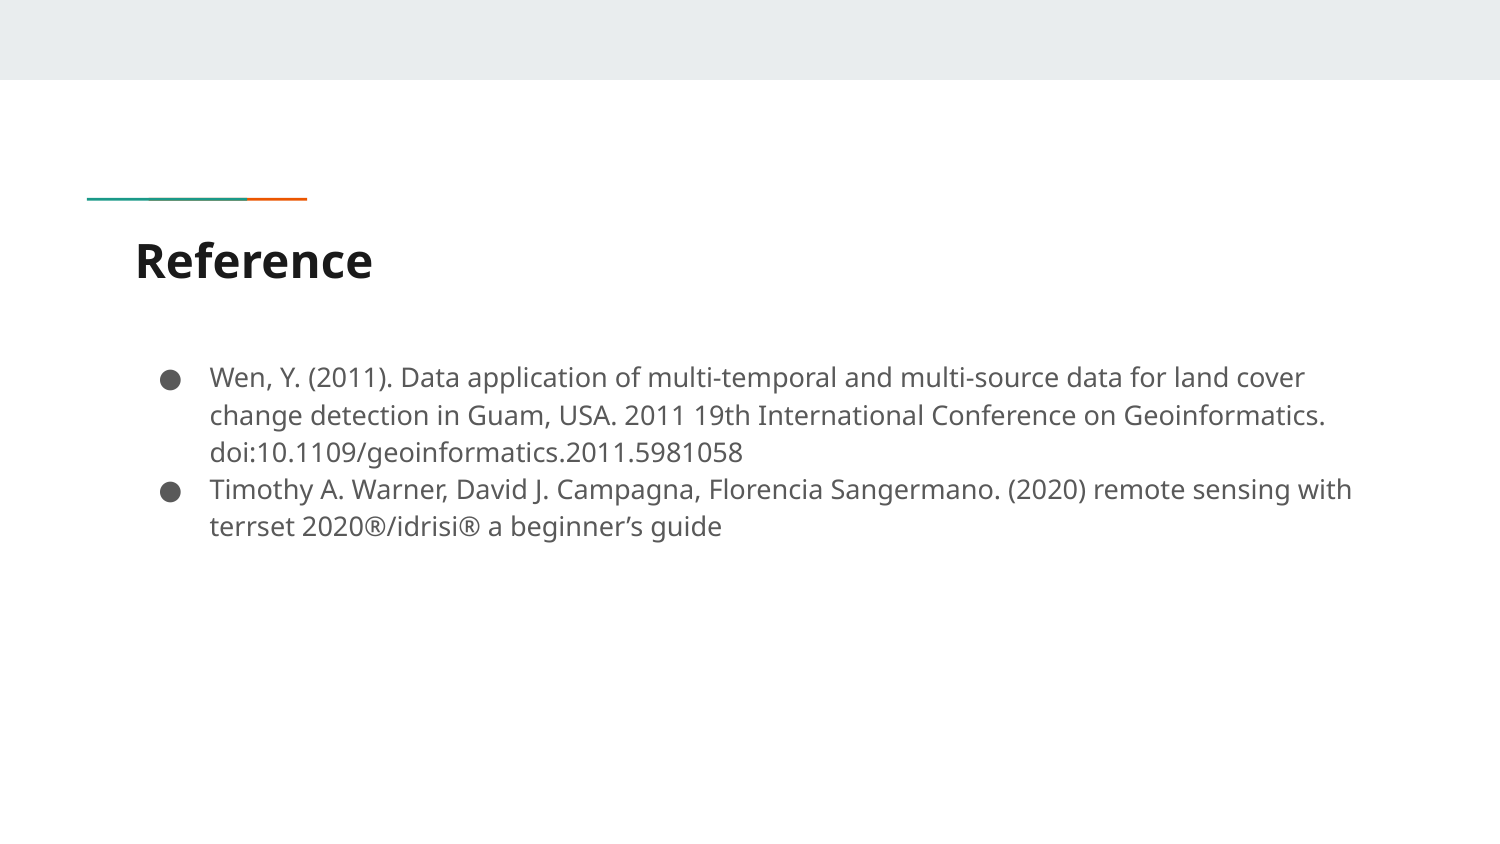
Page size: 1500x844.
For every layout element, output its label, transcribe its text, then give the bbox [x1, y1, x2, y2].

list Wen, Y. (2011). Data application of multi-temporal and multi-source data for land cover change detection in Guam, USA. 2011 19th International Conference on Geoinformatics. doi:10.1109/geoinformatics.2011.5981058 Timothy A. Warner, David J. Campagna, Florencia Sangermano. (2020) remote sensing with terrset 2020®/idrisi® a beginner’s guide [119, 341, 1381, 712]
title Reference [119, 216, 1381, 305]
